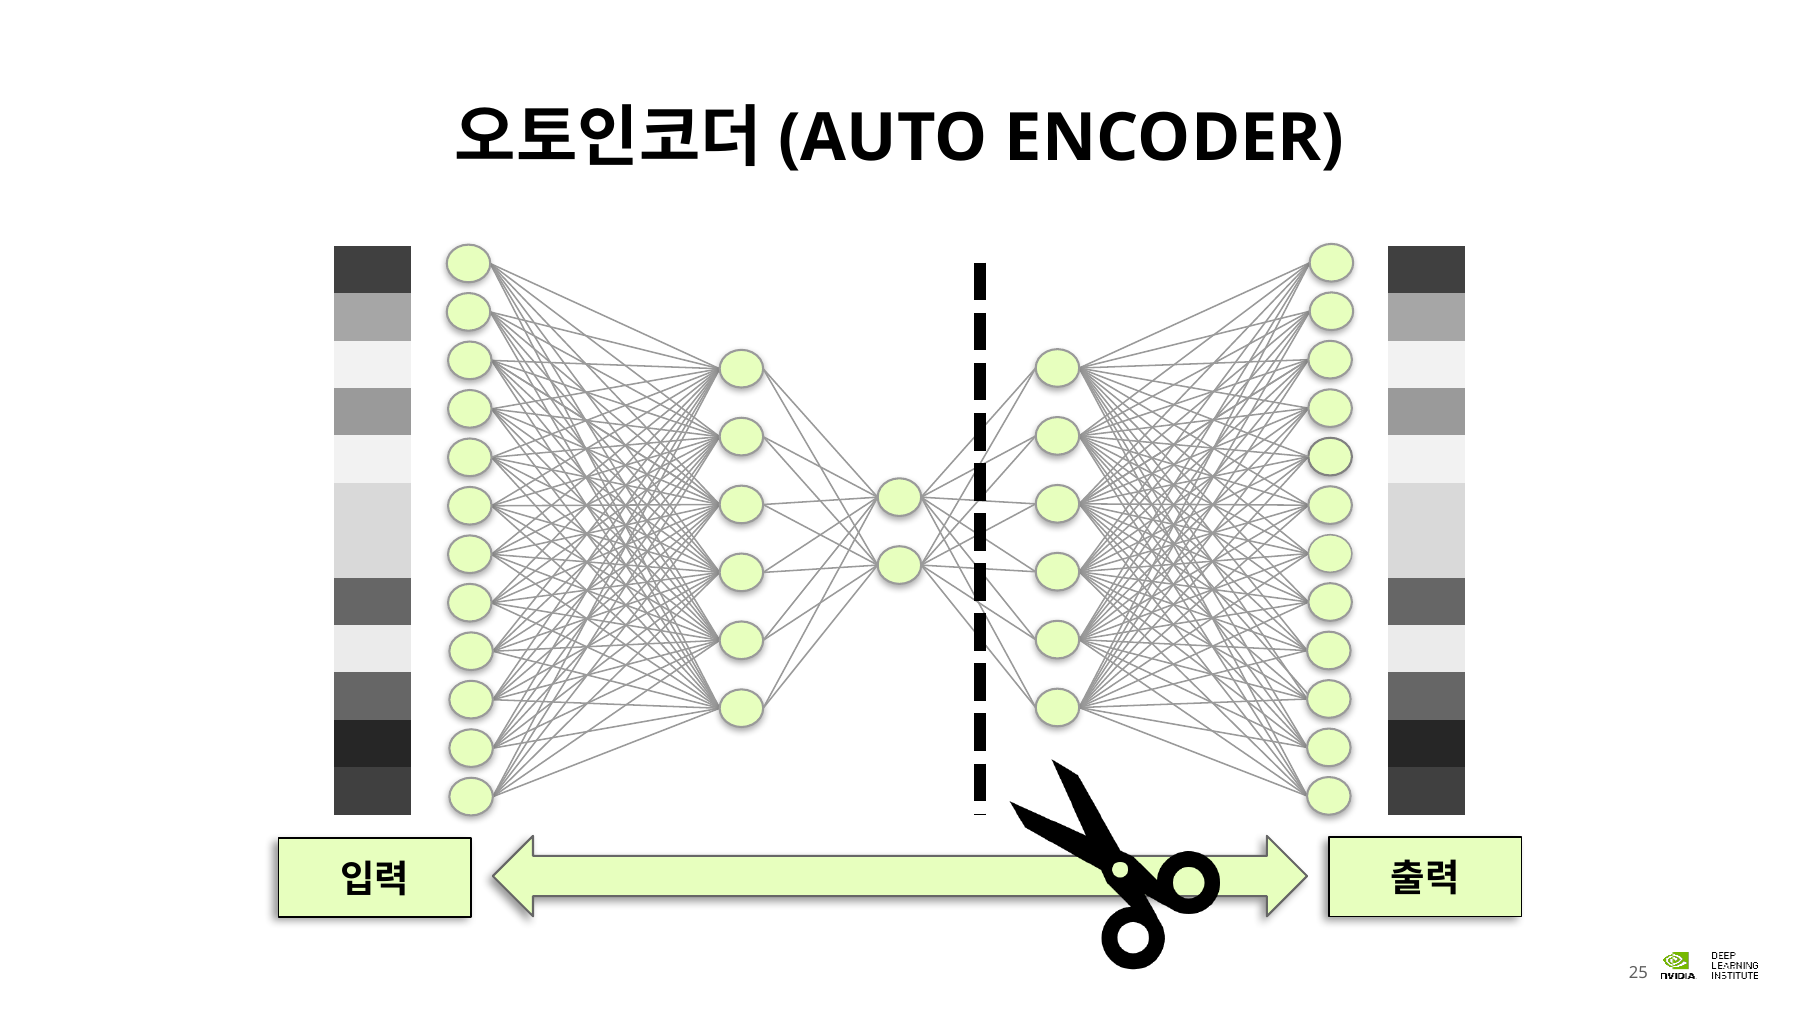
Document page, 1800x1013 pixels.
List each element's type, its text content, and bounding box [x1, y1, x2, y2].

picture [988, 738, 1241, 990]
table_cell [334, 293, 411, 341]
text_box [1245, 833, 1310, 919]
title 오토인코더(Auto Encoder) [81, 85, 1719, 183]
table_cell [1388, 578, 1465, 625]
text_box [446, 243, 1354, 816]
table_cell [334, 625, 411, 672]
table_cell [334, 435, 411, 483]
picture [1661, 949, 1758, 983]
table_header [334, 246, 411, 293]
table_cell [334, 672, 411, 720]
table_cell [334, 720, 411, 767]
table_cell [1388, 672, 1465, 720]
table_cell [1388, 388, 1465, 435]
table_cell [1388, 530, 1465, 578]
table_cell [1388, 625, 1465, 672]
table_cell [334, 767, 411, 815]
table_cell [1388, 293, 1465, 341]
table_cell [1388, 483, 1465, 530]
text_box 입력 [276, 836, 473, 919]
table_cell [334, 483, 411, 530]
table_cell [334, 388, 411, 435]
table_cell [1388, 341, 1465, 388]
text_box [490, 833, 983, 919]
table_header [1388, 246, 1465, 293]
text_box 출력 [1327, 835, 1524, 918]
table_cell [1388, 435, 1465, 483]
table_cell [1388, 720, 1465, 767]
table_cell [1388, 767, 1465, 815]
table_cell [334, 578, 411, 625]
table_cell [334, 530, 411, 578]
table_cell [334, 341, 411, 388]
